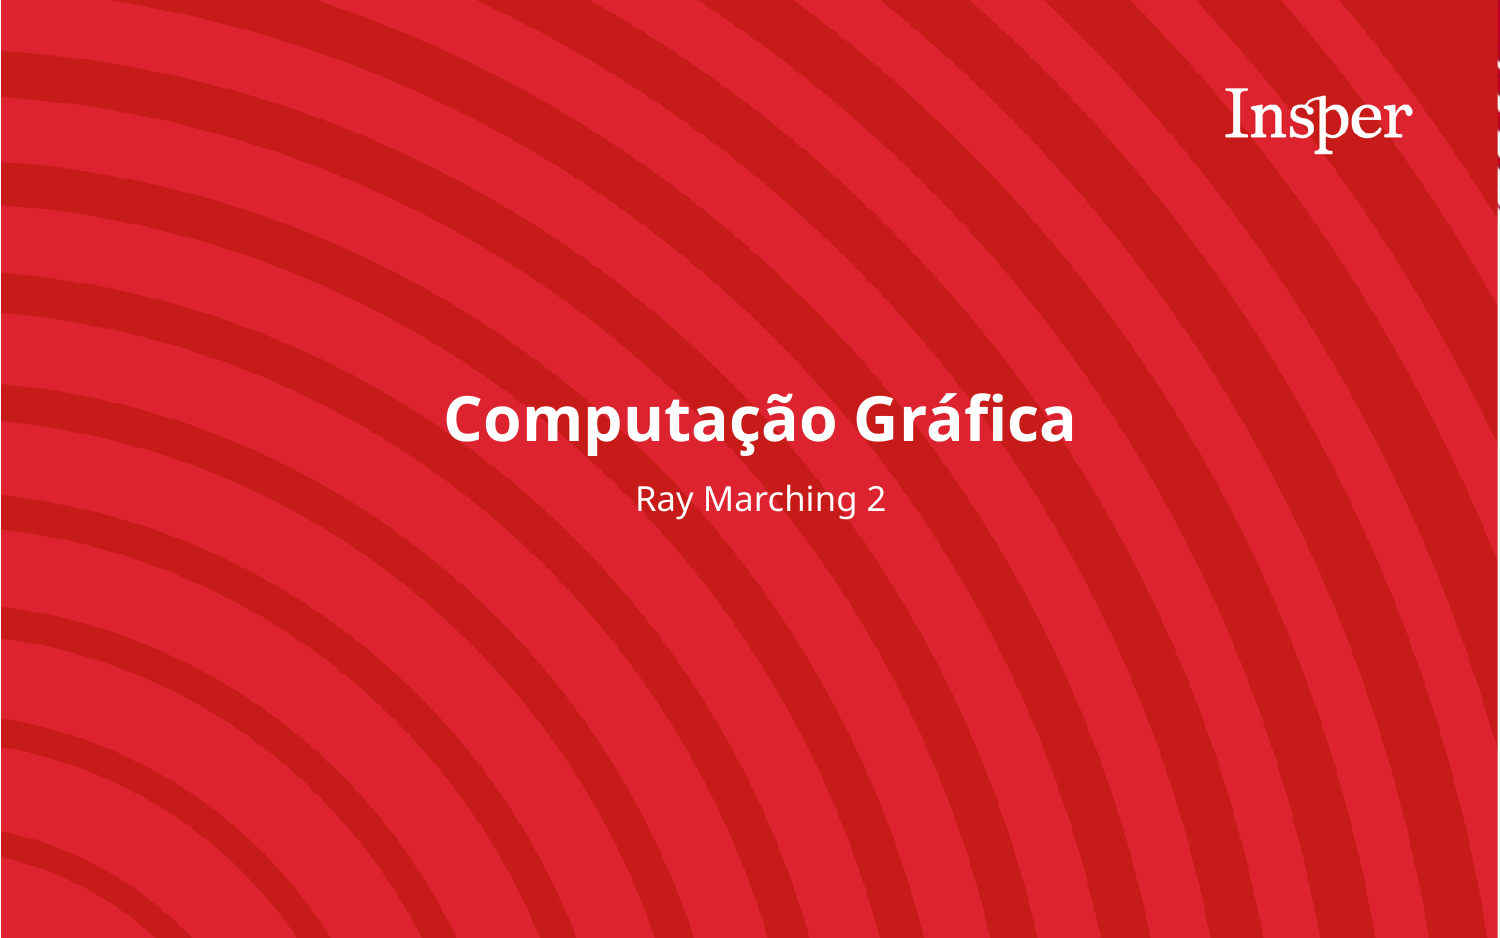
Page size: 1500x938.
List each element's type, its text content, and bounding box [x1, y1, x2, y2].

picture [1, 0, 1500, 938]
list Computação Gráfica [158, 371, 1364, 468]
list Ray Marching 2 [158, 468, 1364, 534]
